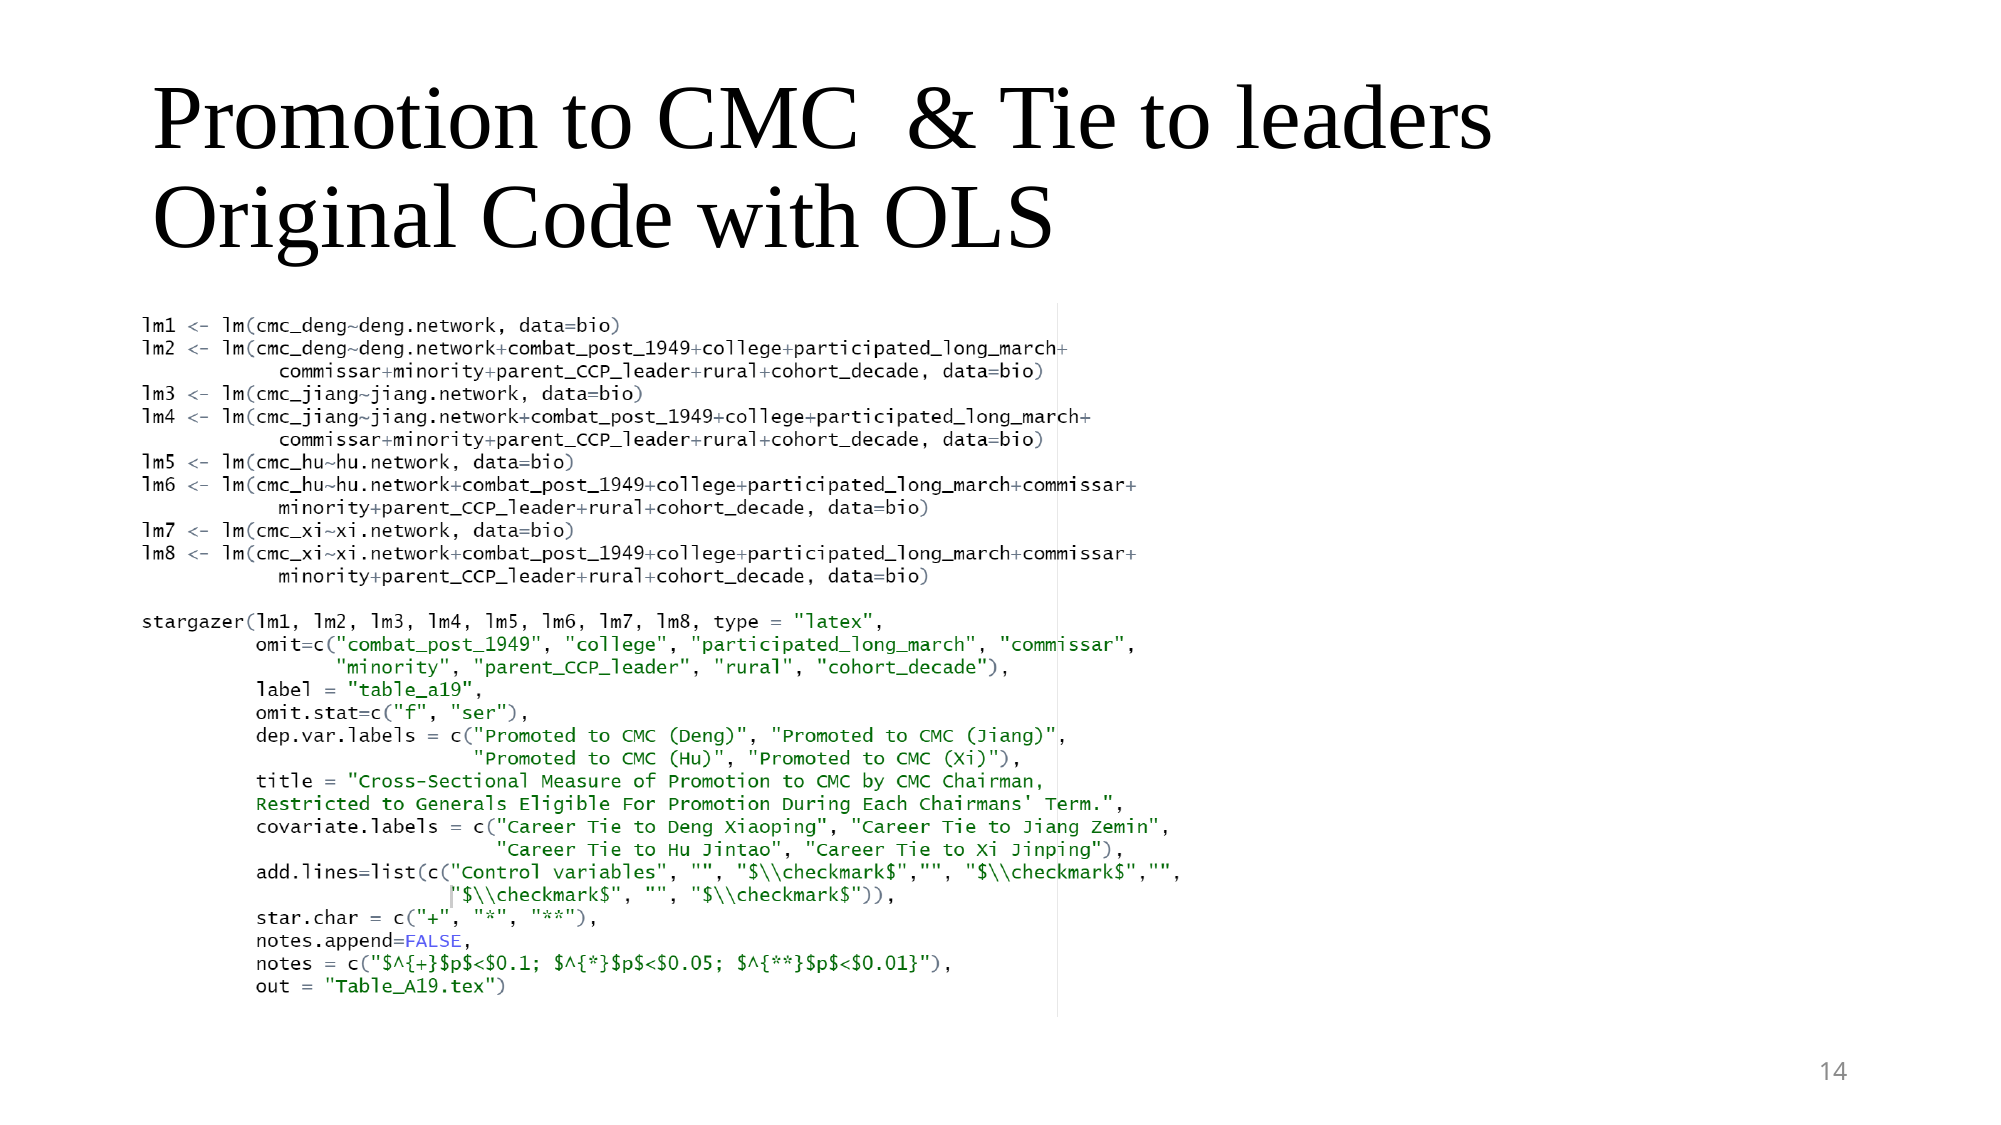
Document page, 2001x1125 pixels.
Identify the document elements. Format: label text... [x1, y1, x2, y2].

title Promotion to CMC & Tie to leaders Original Code with OLS [137, 59, 1863, 278]
slide_number 14 [1412, 1042, 1863, 1103]
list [137, 303, 1199, 1017]
